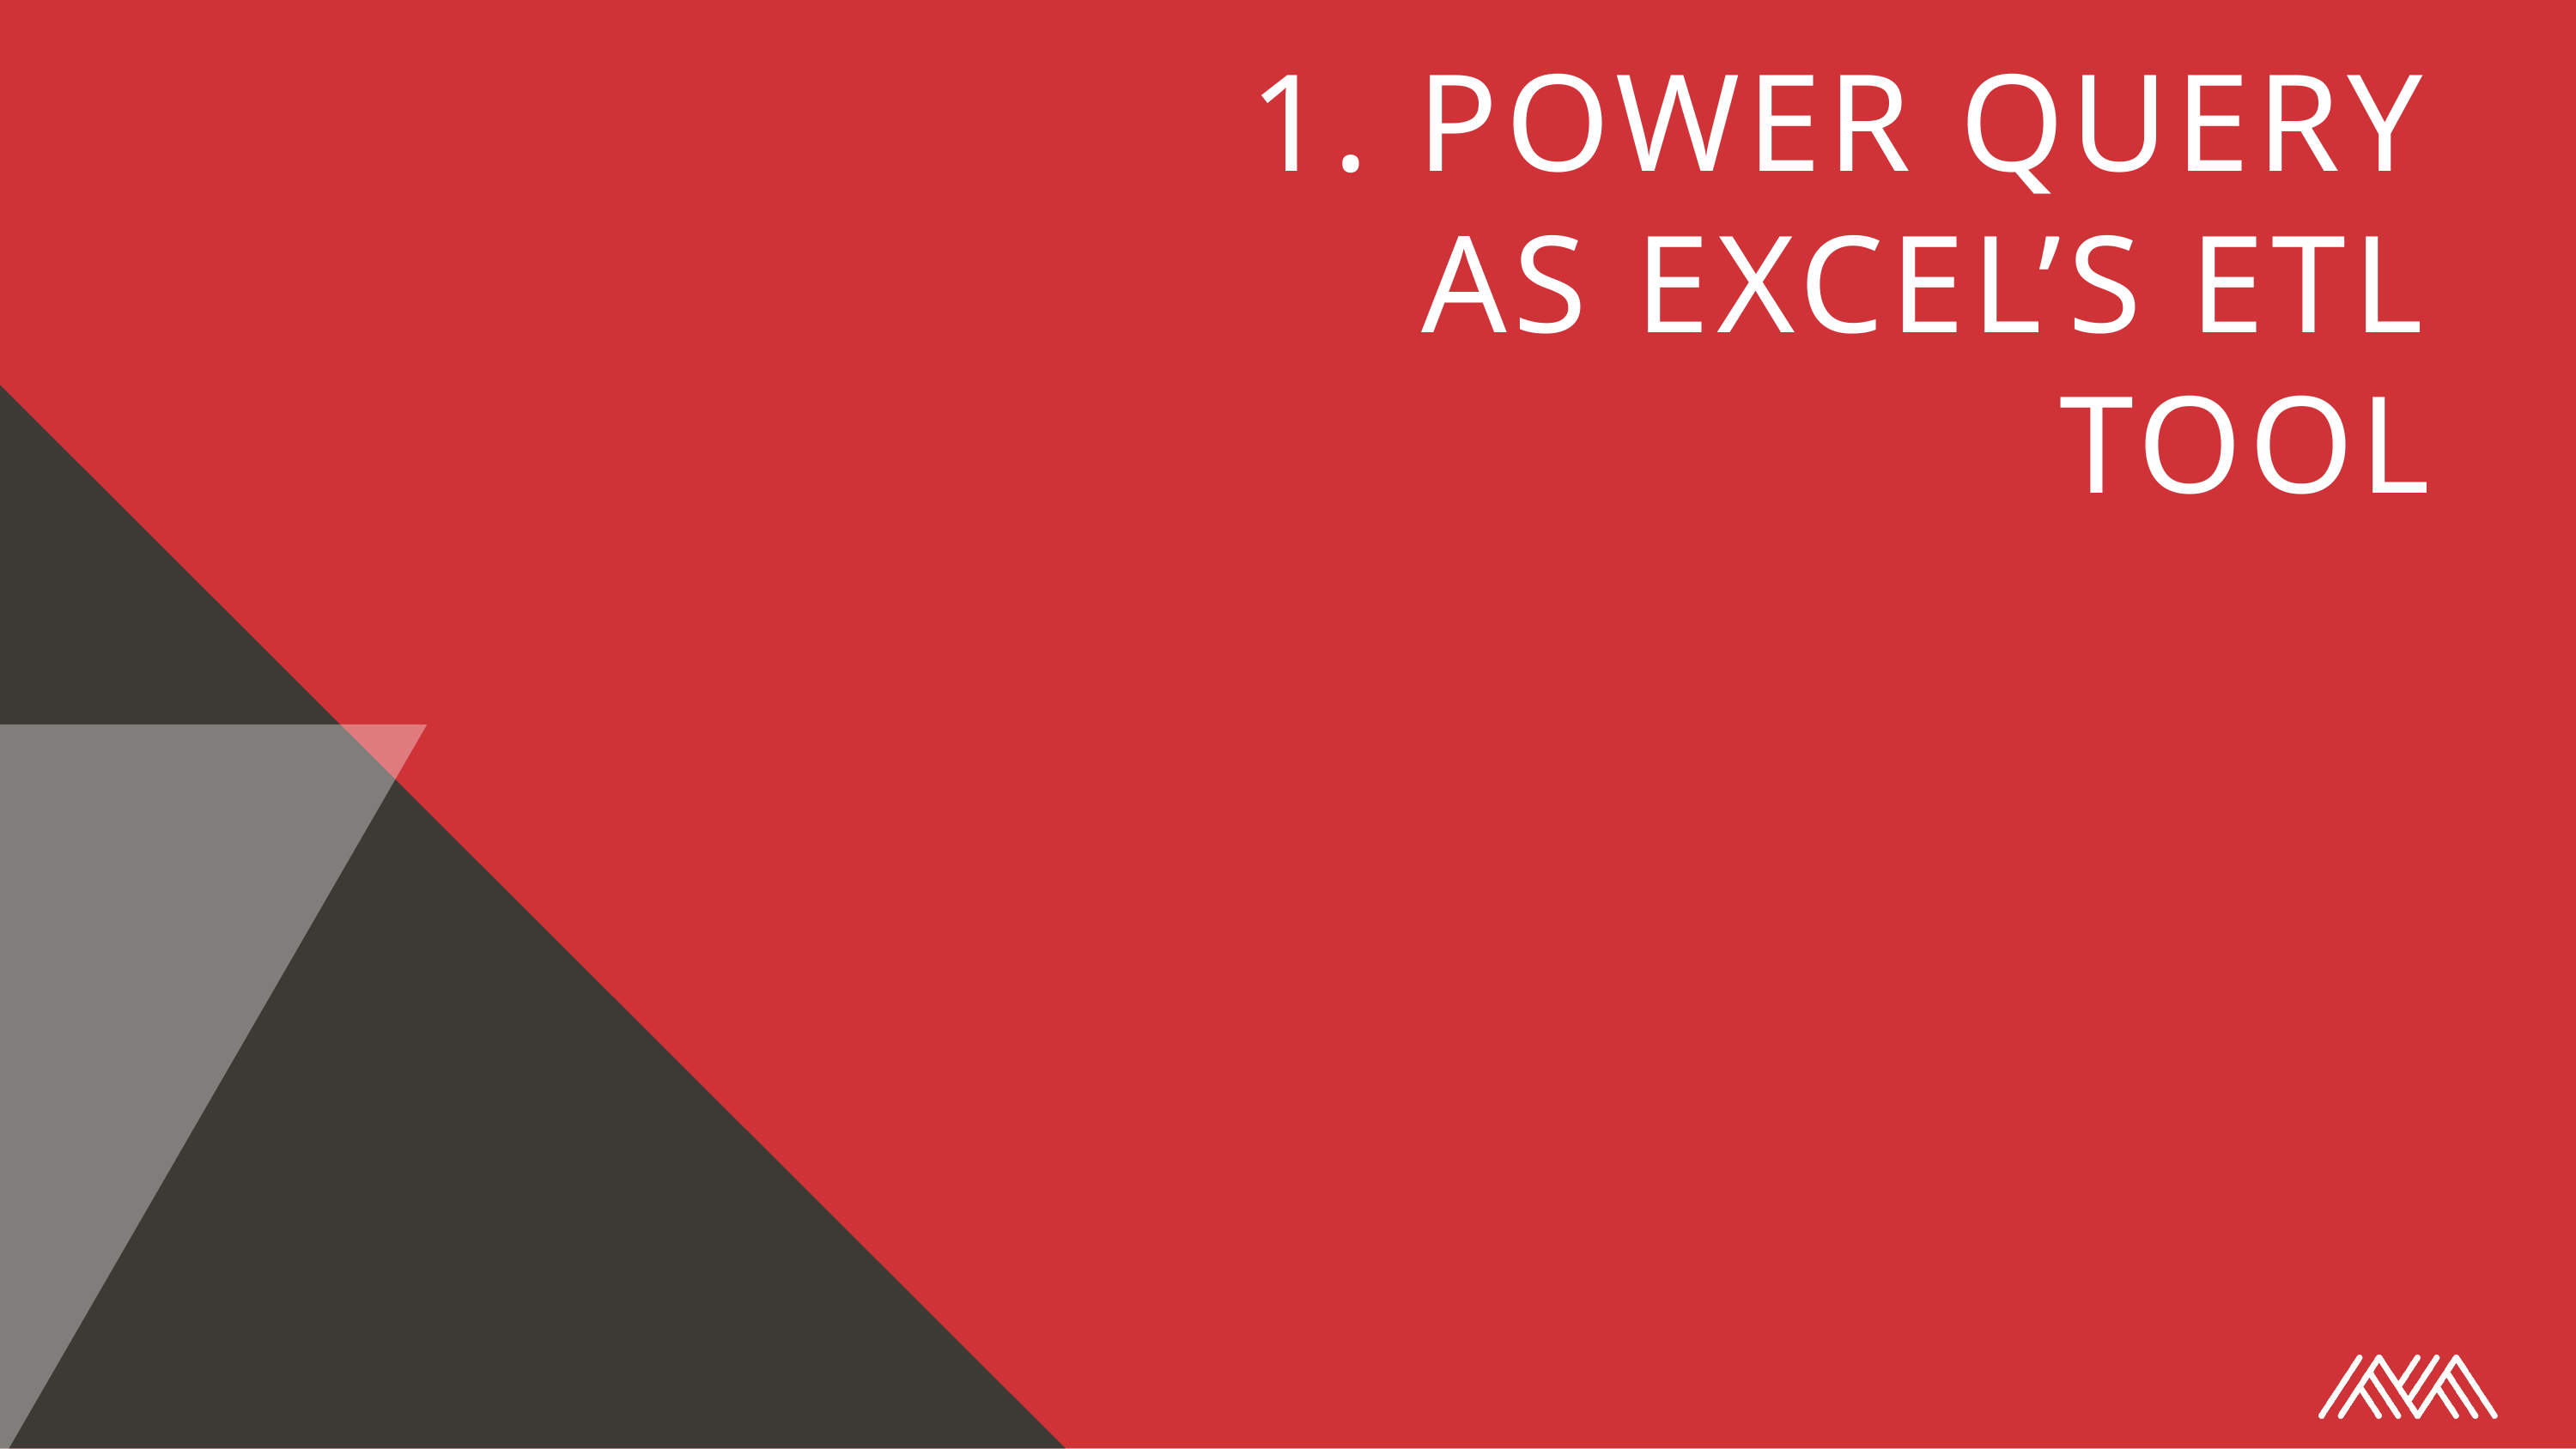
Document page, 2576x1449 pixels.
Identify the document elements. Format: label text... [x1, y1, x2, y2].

text_box [0, 0, 2576, 1449]
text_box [0, 724, 428, 1449]
text_box 1. POWER QUERY AS EXCEL’S ETL TOOL [1079, 37, 2432, 520]
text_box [0, 385, 1066, 1449]
picture [2267, 1303, 2551, 1449]
